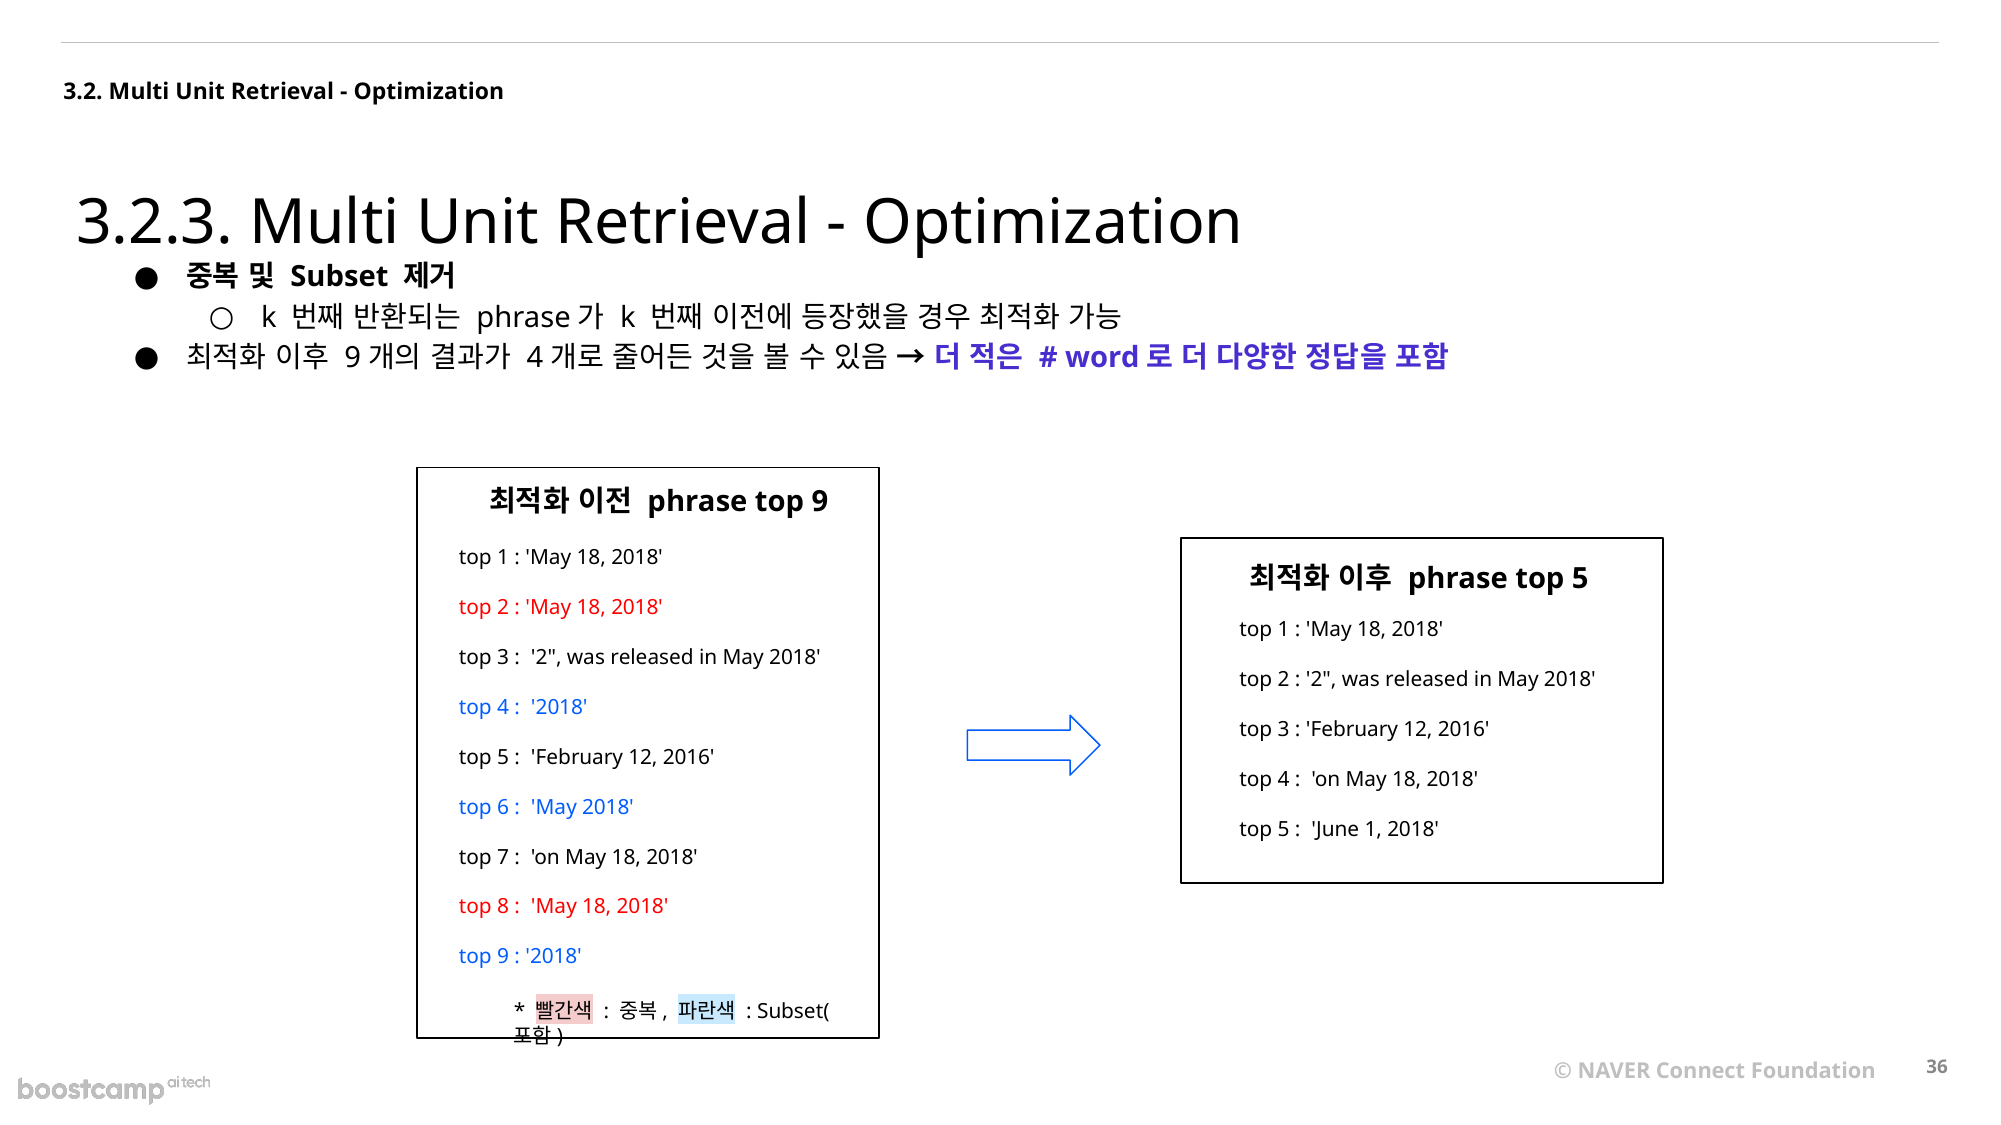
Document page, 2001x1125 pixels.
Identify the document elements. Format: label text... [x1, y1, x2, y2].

text_box 36 [1830, 1038, 1963, 1098]
picture [17, 1075, 210, 1105]
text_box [1180, 537, 1710, 884]
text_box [416, 467, 929, 1039]
text_box 3.2.3. Multi Unit Retrieval - Optimization [60, 146, 1696, 264]
text_box [967, 715, 1100, 776]
text_box 3.2. Multi Unit Retrieval - Optimization [48, 44, 725, 112]
text_box 중복 및 Subset 제거 k 번째 반환되는 phrase가 k 번째 이전에 등장했을 경우 최적화 가능 최적화 이후 9개의 결과가 4개로 줄어든 것을 볼 수 있음 → 더 적은 # word로 더 다양한 정답을 포함 [96, 264, 1668, 448]
text_box © NAVER Connect Foundation [1538, 1046, 1830, 1091]
